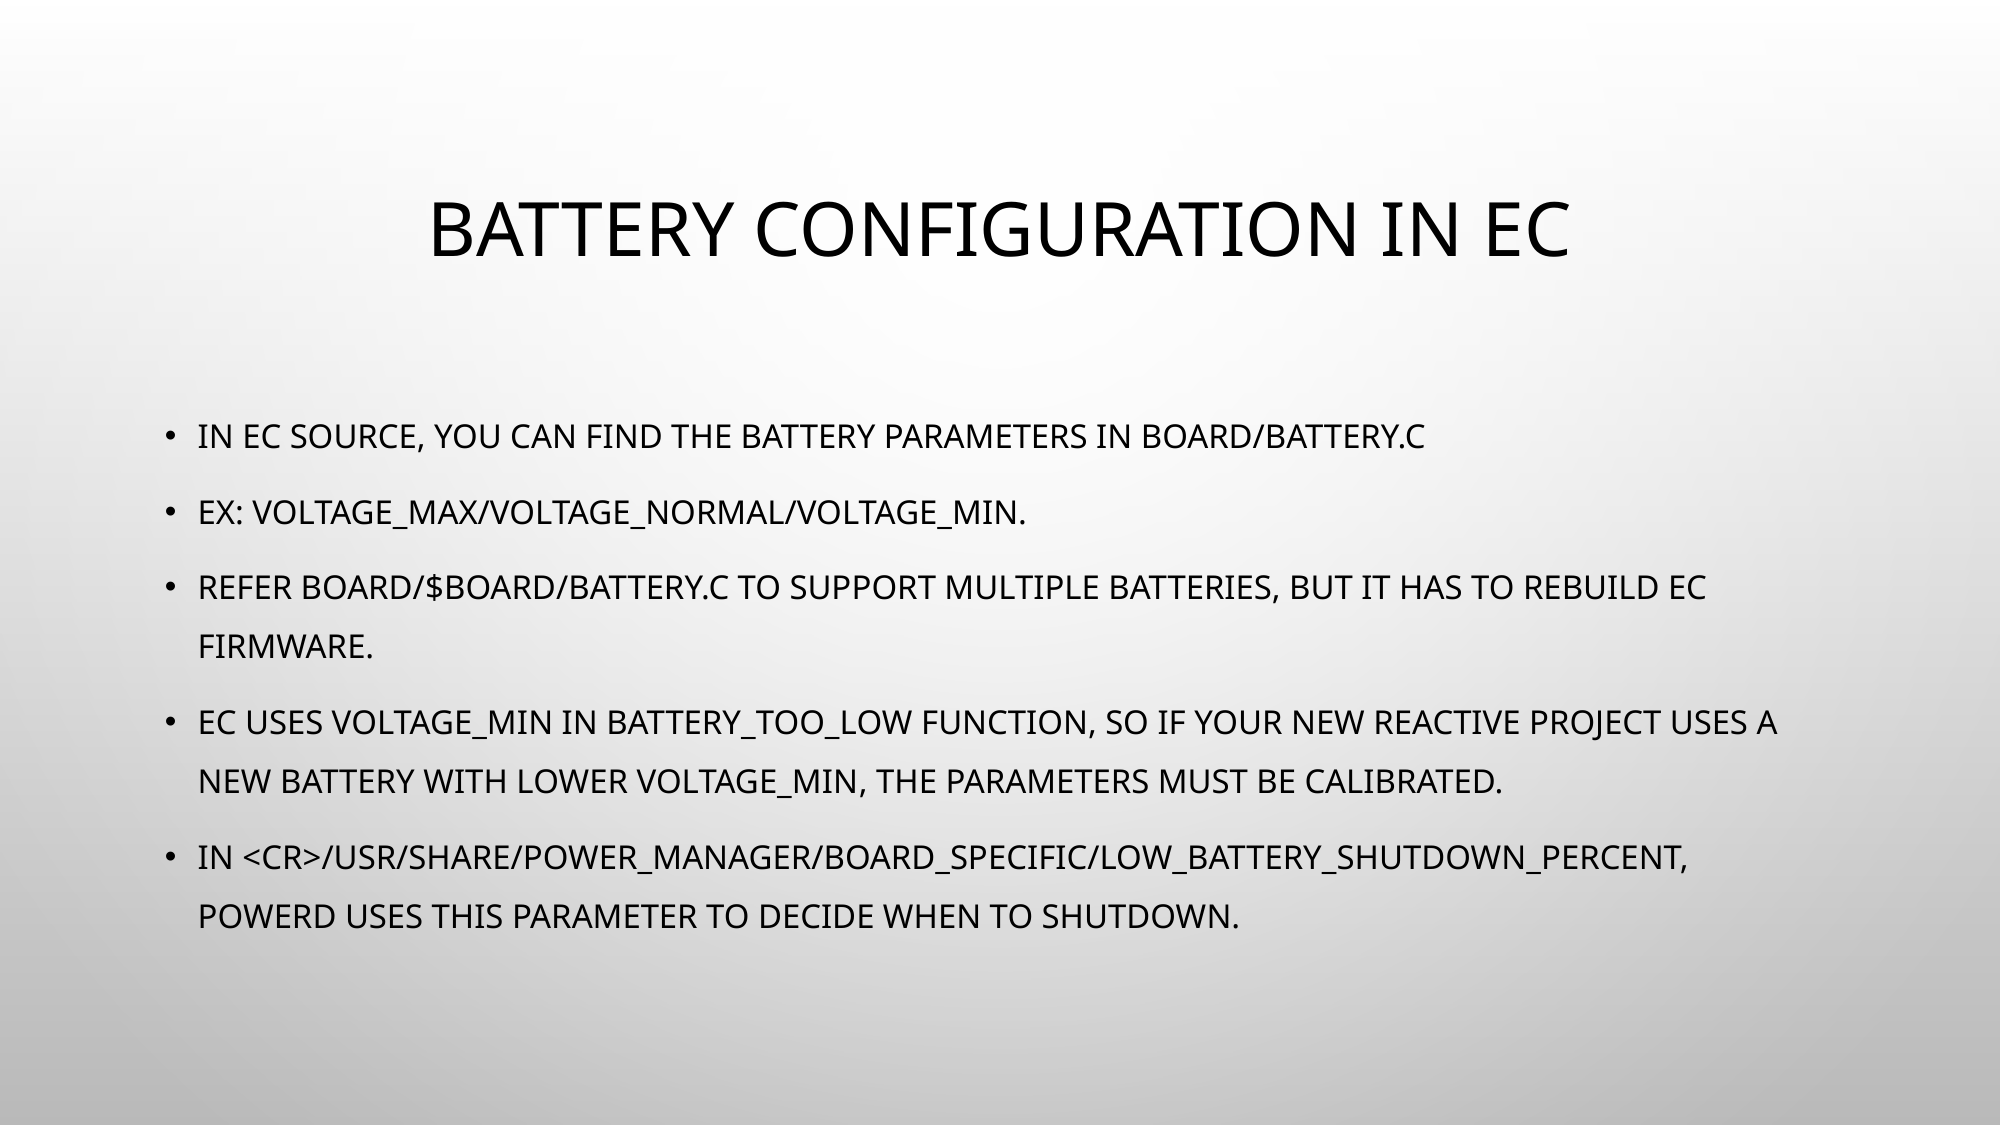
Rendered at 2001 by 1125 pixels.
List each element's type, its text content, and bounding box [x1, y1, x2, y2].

list In EC source, you can find the battery parameters in board/battery.c ex: voltage_max/voltage_normal/voltage_min. Refer board/$BOARD/battery.c to support multiple batteries, but it has to rebuild EC firmware. EC uses voltage_min in battery_too_low function, so if your new reactive project uses a new battery with lower voltage_min, the parameters MUST BE calibrated. In <cr>/usr/share/power_manager/board_specific/low_battery_shutdown_percent, powerd uses this parameter to decide when to shutdown. [149, 388, 1851, 950]
title Battery Configuration in EC [149, 101, 1851, 364]
picture [0, 0, 2000, 1125]
